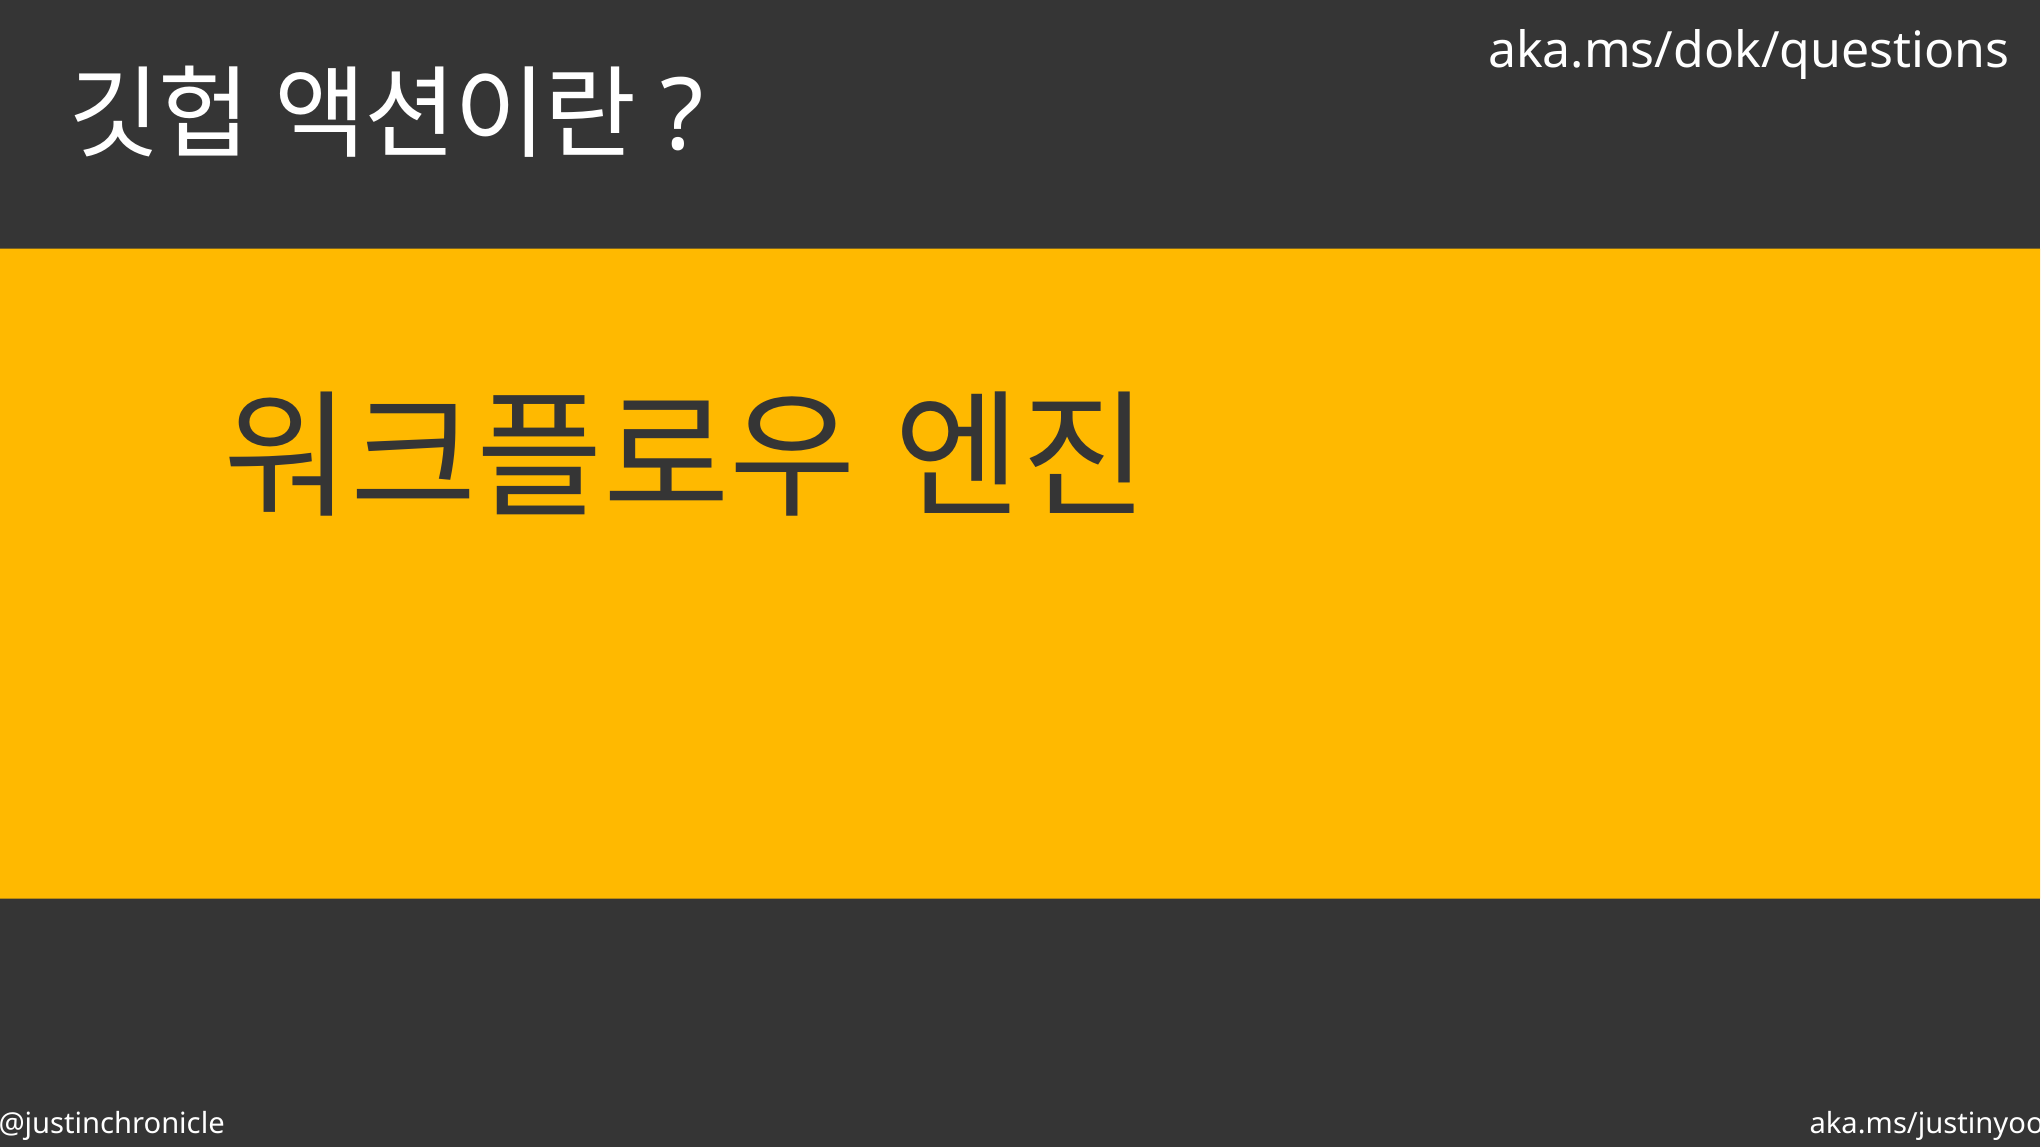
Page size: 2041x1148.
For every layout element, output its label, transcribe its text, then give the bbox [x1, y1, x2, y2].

text_box [0, 248, 2041, 899]
title 깃헙 액션이란? [45, 48, 1996, 199]
text_box 워크플로우 엔진 [193, 363, 1842, 560]
text_box aka.ms/dok/questions [1352, 0, 2041, 102]
